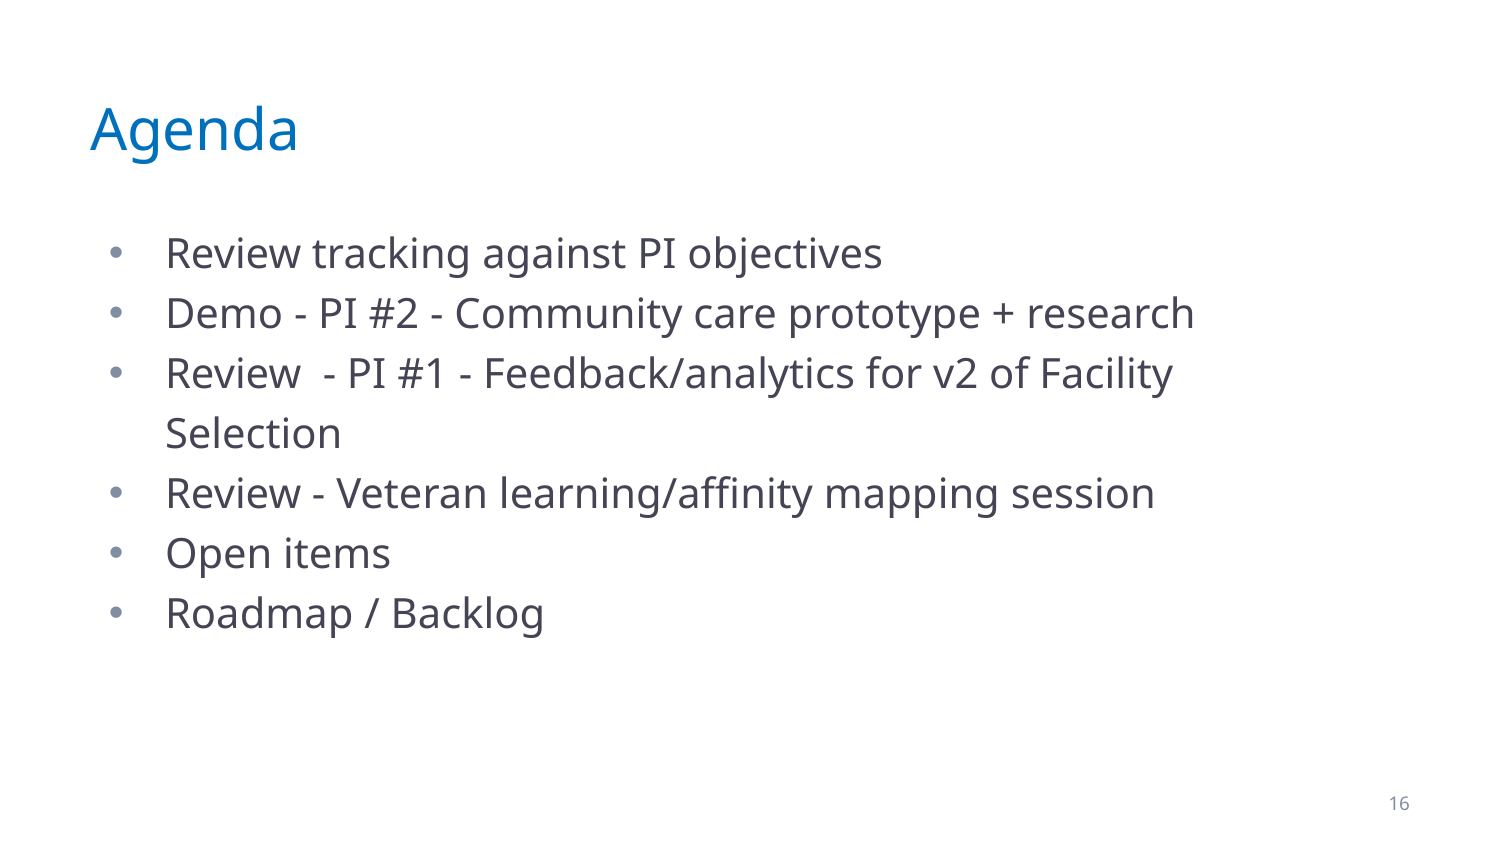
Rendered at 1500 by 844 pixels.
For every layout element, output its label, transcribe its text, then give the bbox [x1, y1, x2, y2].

slide_number 16 [1312, 782, 1425, 827]
list Review tracking against PI objectives Demo - PI #2 - Community care prototype + research Review - PI #1 - Feedback/analytics for v2 of Facility Selection Review - Veteran learning/affinity mapping session Open items Roadmap / Backlog [75, 209, 1313, 760]
title Agenda [75, 84, 1313, 188]
